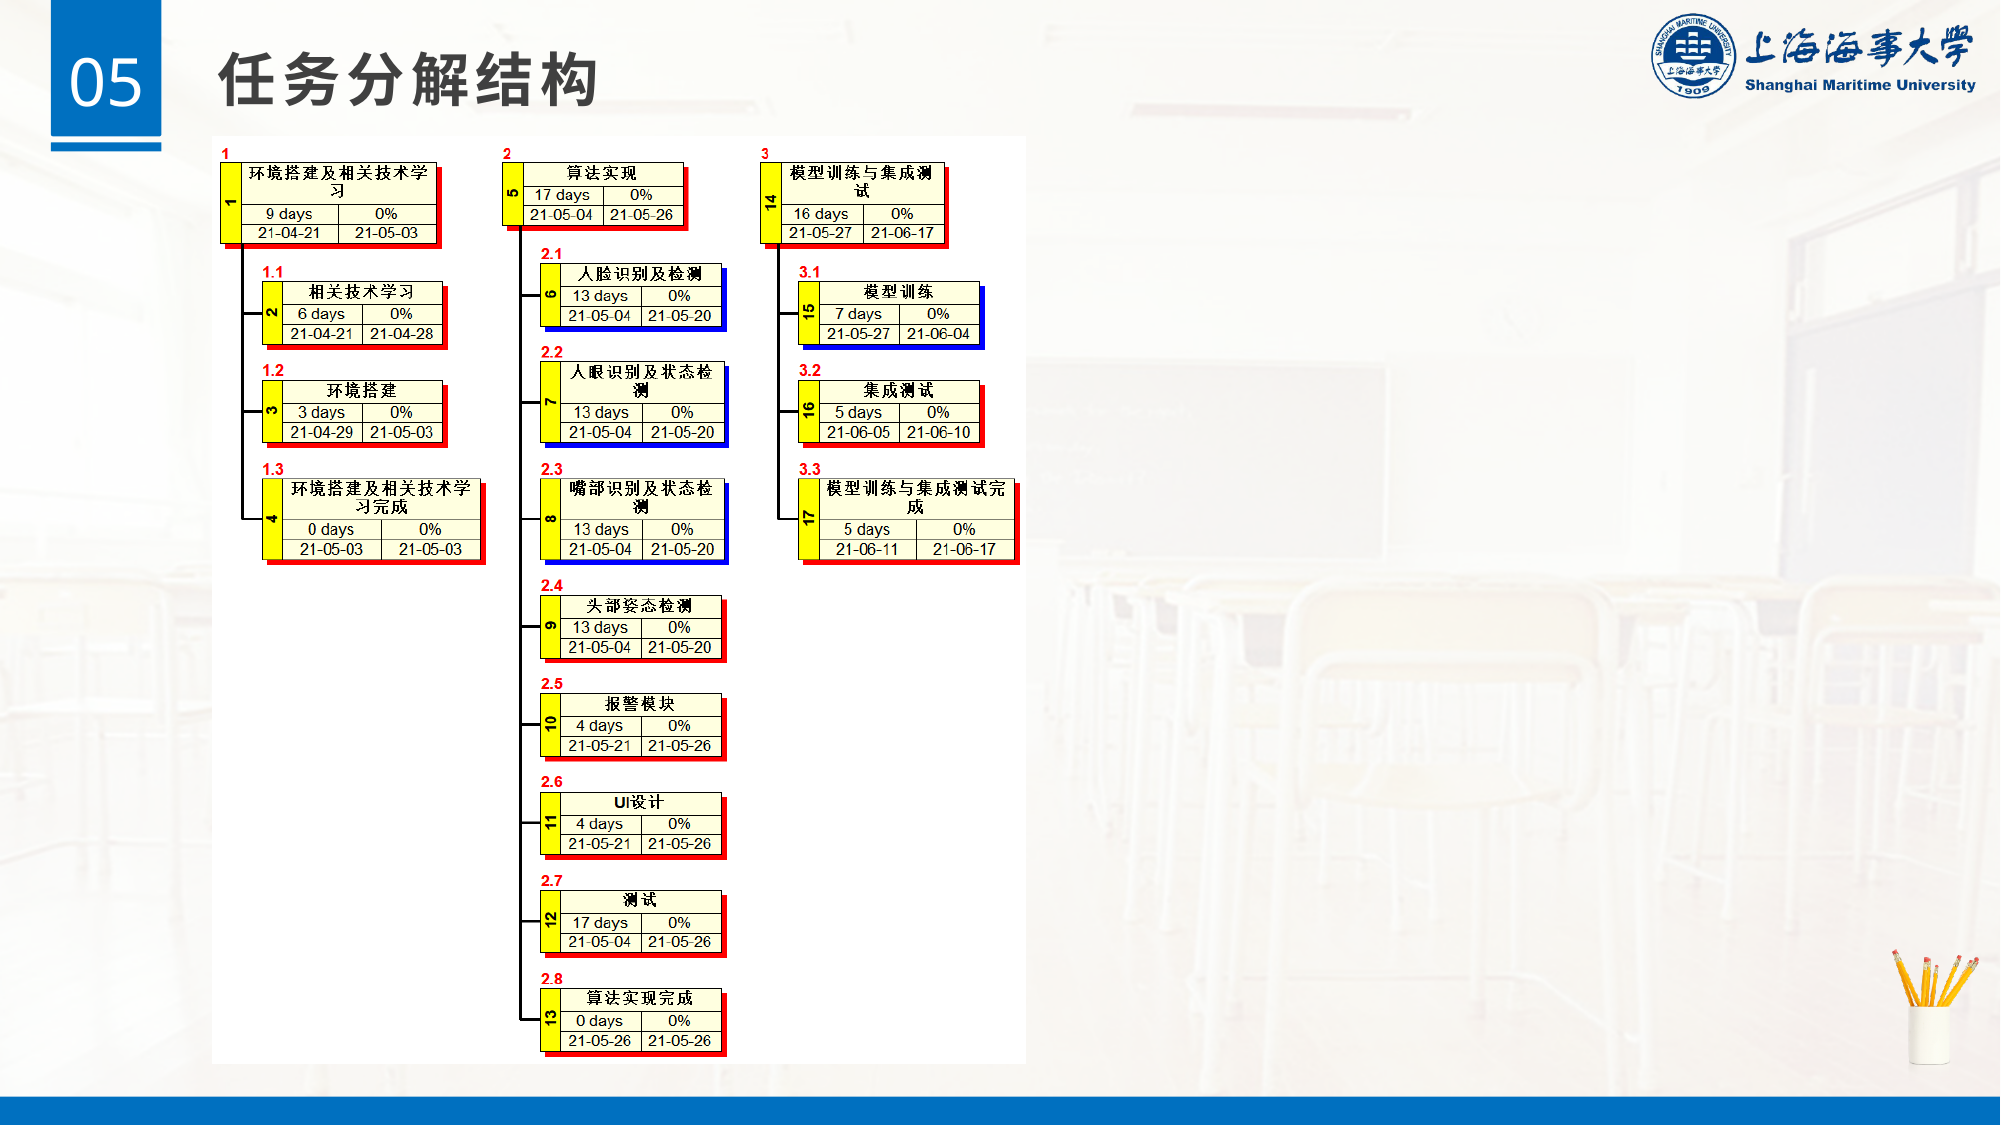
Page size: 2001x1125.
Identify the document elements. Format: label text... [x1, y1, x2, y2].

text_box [47, 0, 166, 152]
text_box 任务分解结构 [203, 36, 749, 121]
text_box [0, 1096, 2000, 1125]
picture [0, 0, 2001, 1125]
